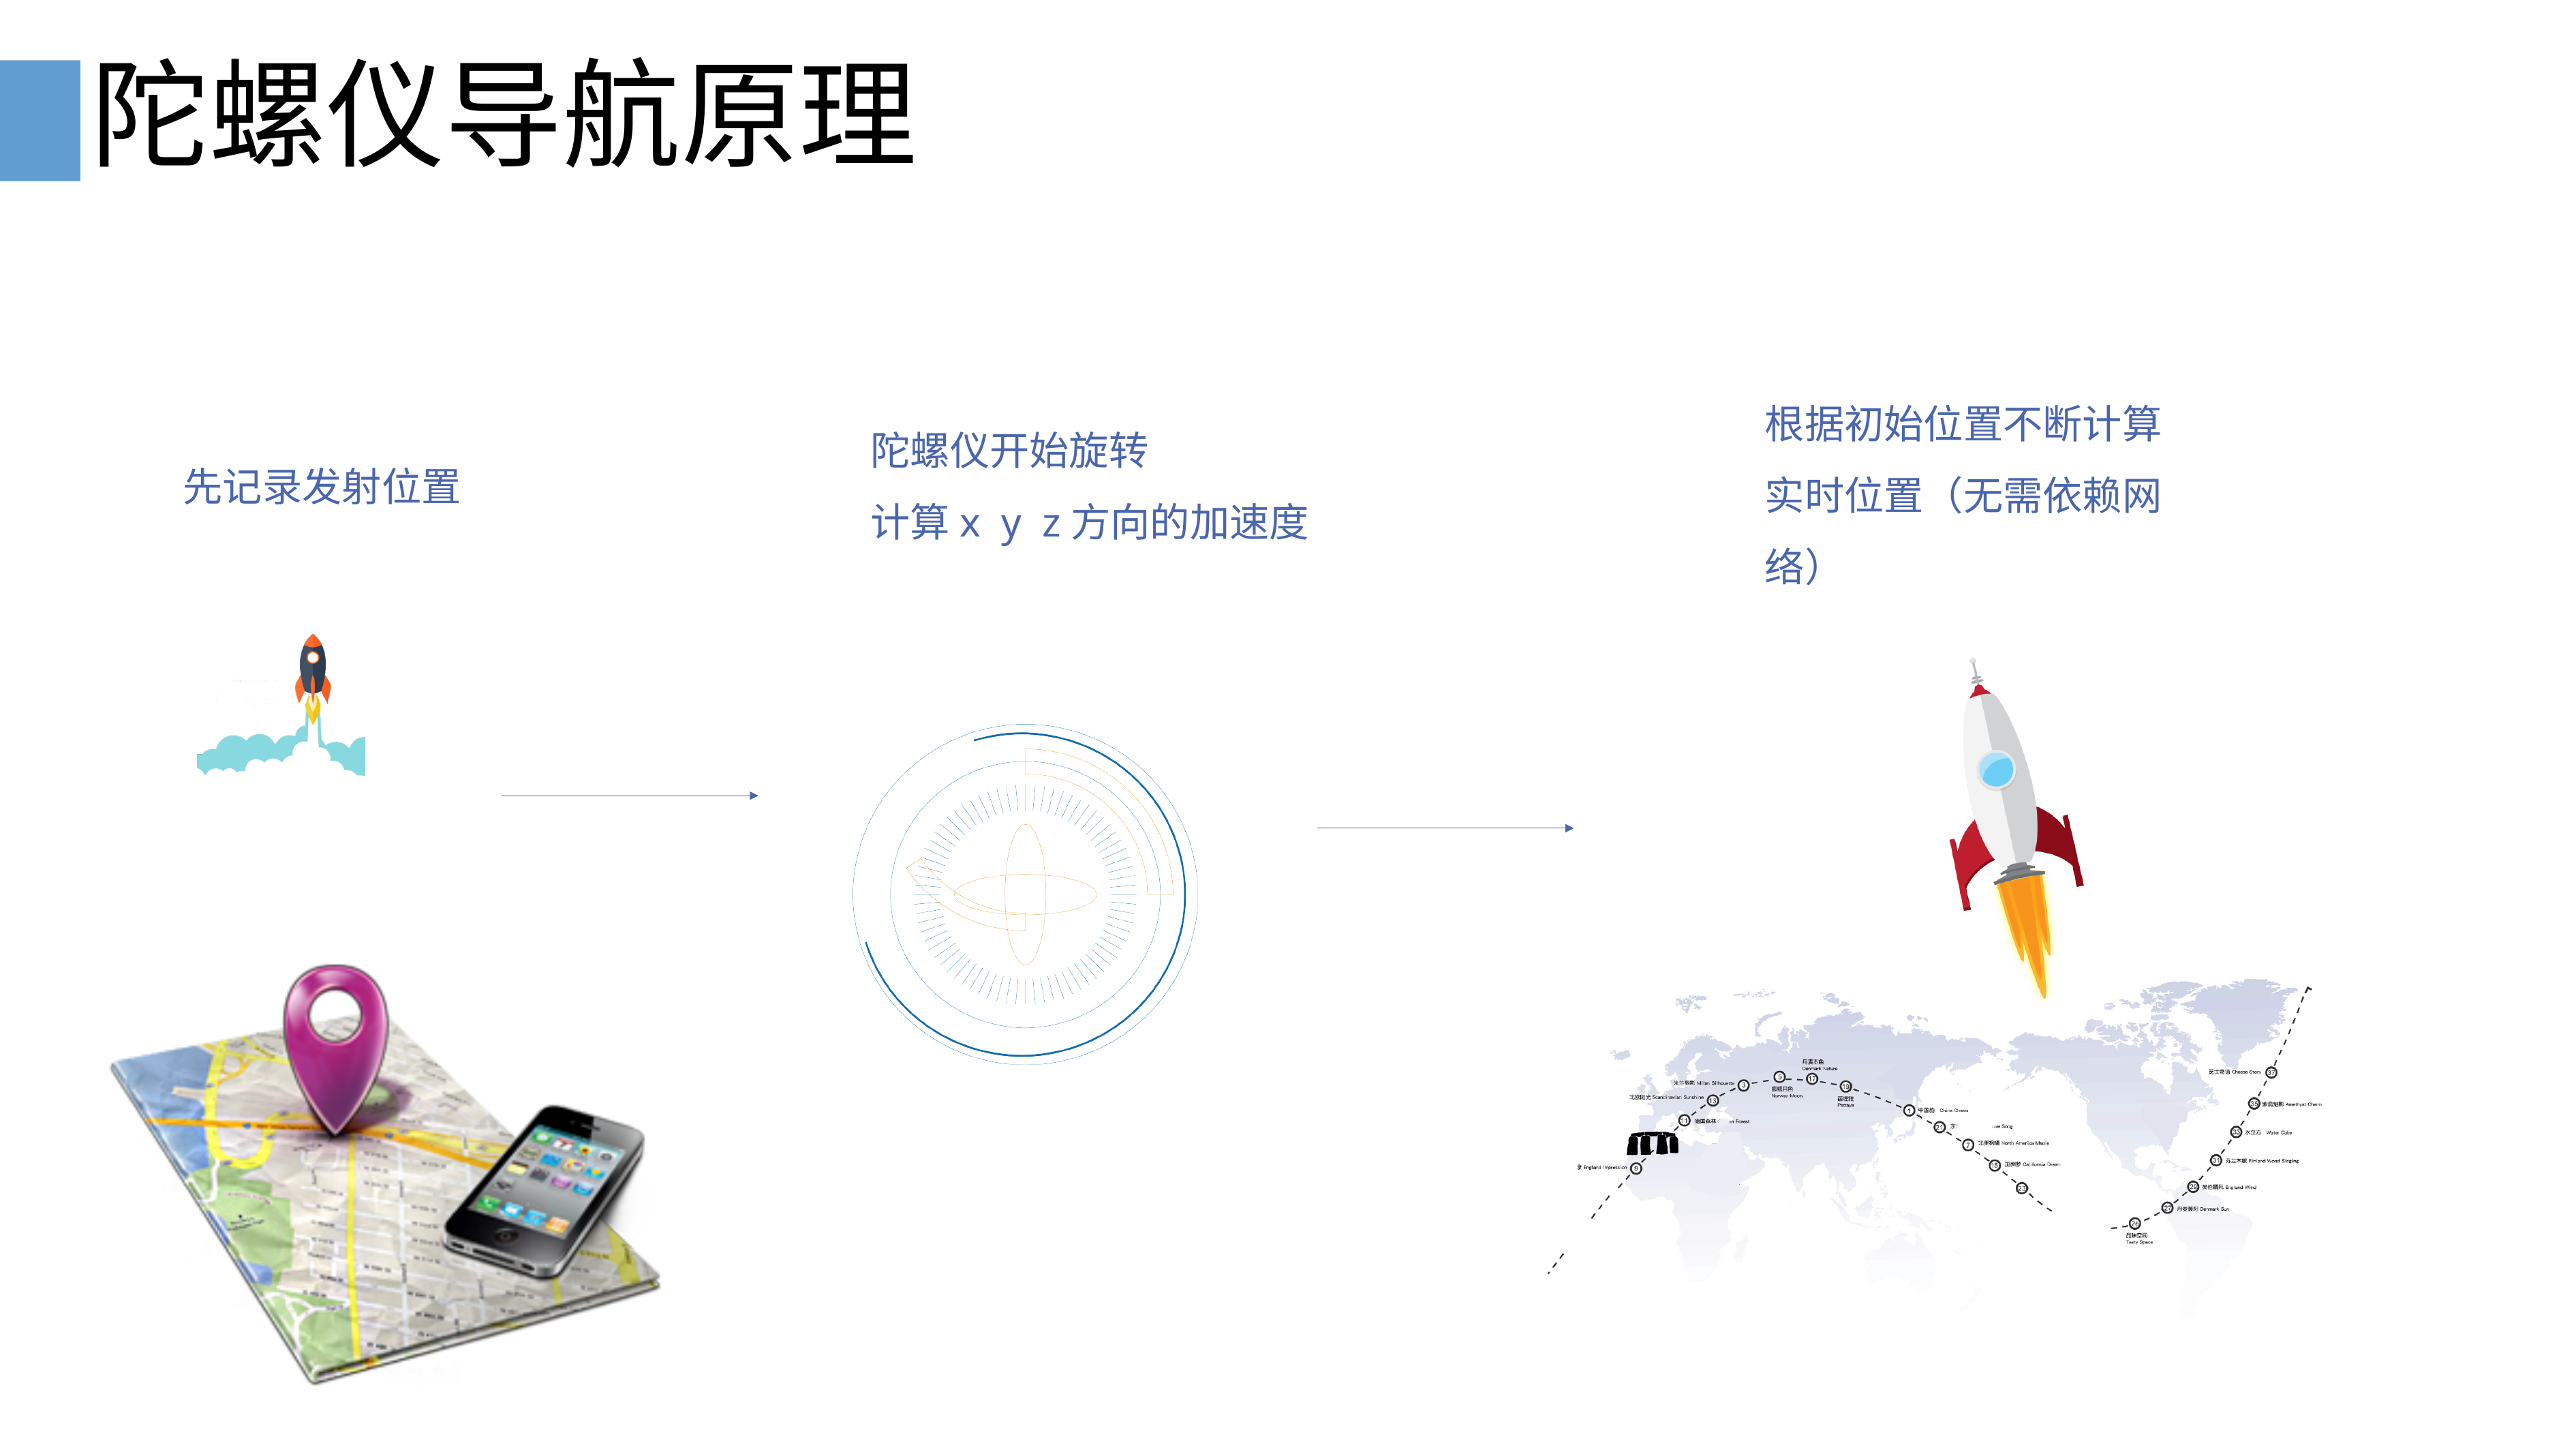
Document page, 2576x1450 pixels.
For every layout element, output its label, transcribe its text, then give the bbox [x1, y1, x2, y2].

picture [104, 894, 667, 1449]
picture [853, 724, 1198, 1066]
title 陀螺仪导航原理 [80, 58, 2496, 181]
picture [197, 620, 365, 796]
picture [1485, 654, 2372, 1323]
text_box 陀螺仪开始旋转 计算x y z方向的加速度 [865, 396, 1317, 550]
text_box 根据初始位置不断计算 实时位置（无需依赖网络） [1760, 370, 2212, 595]
text_box 先记录发射位置 [159, 432, 612, 515]
